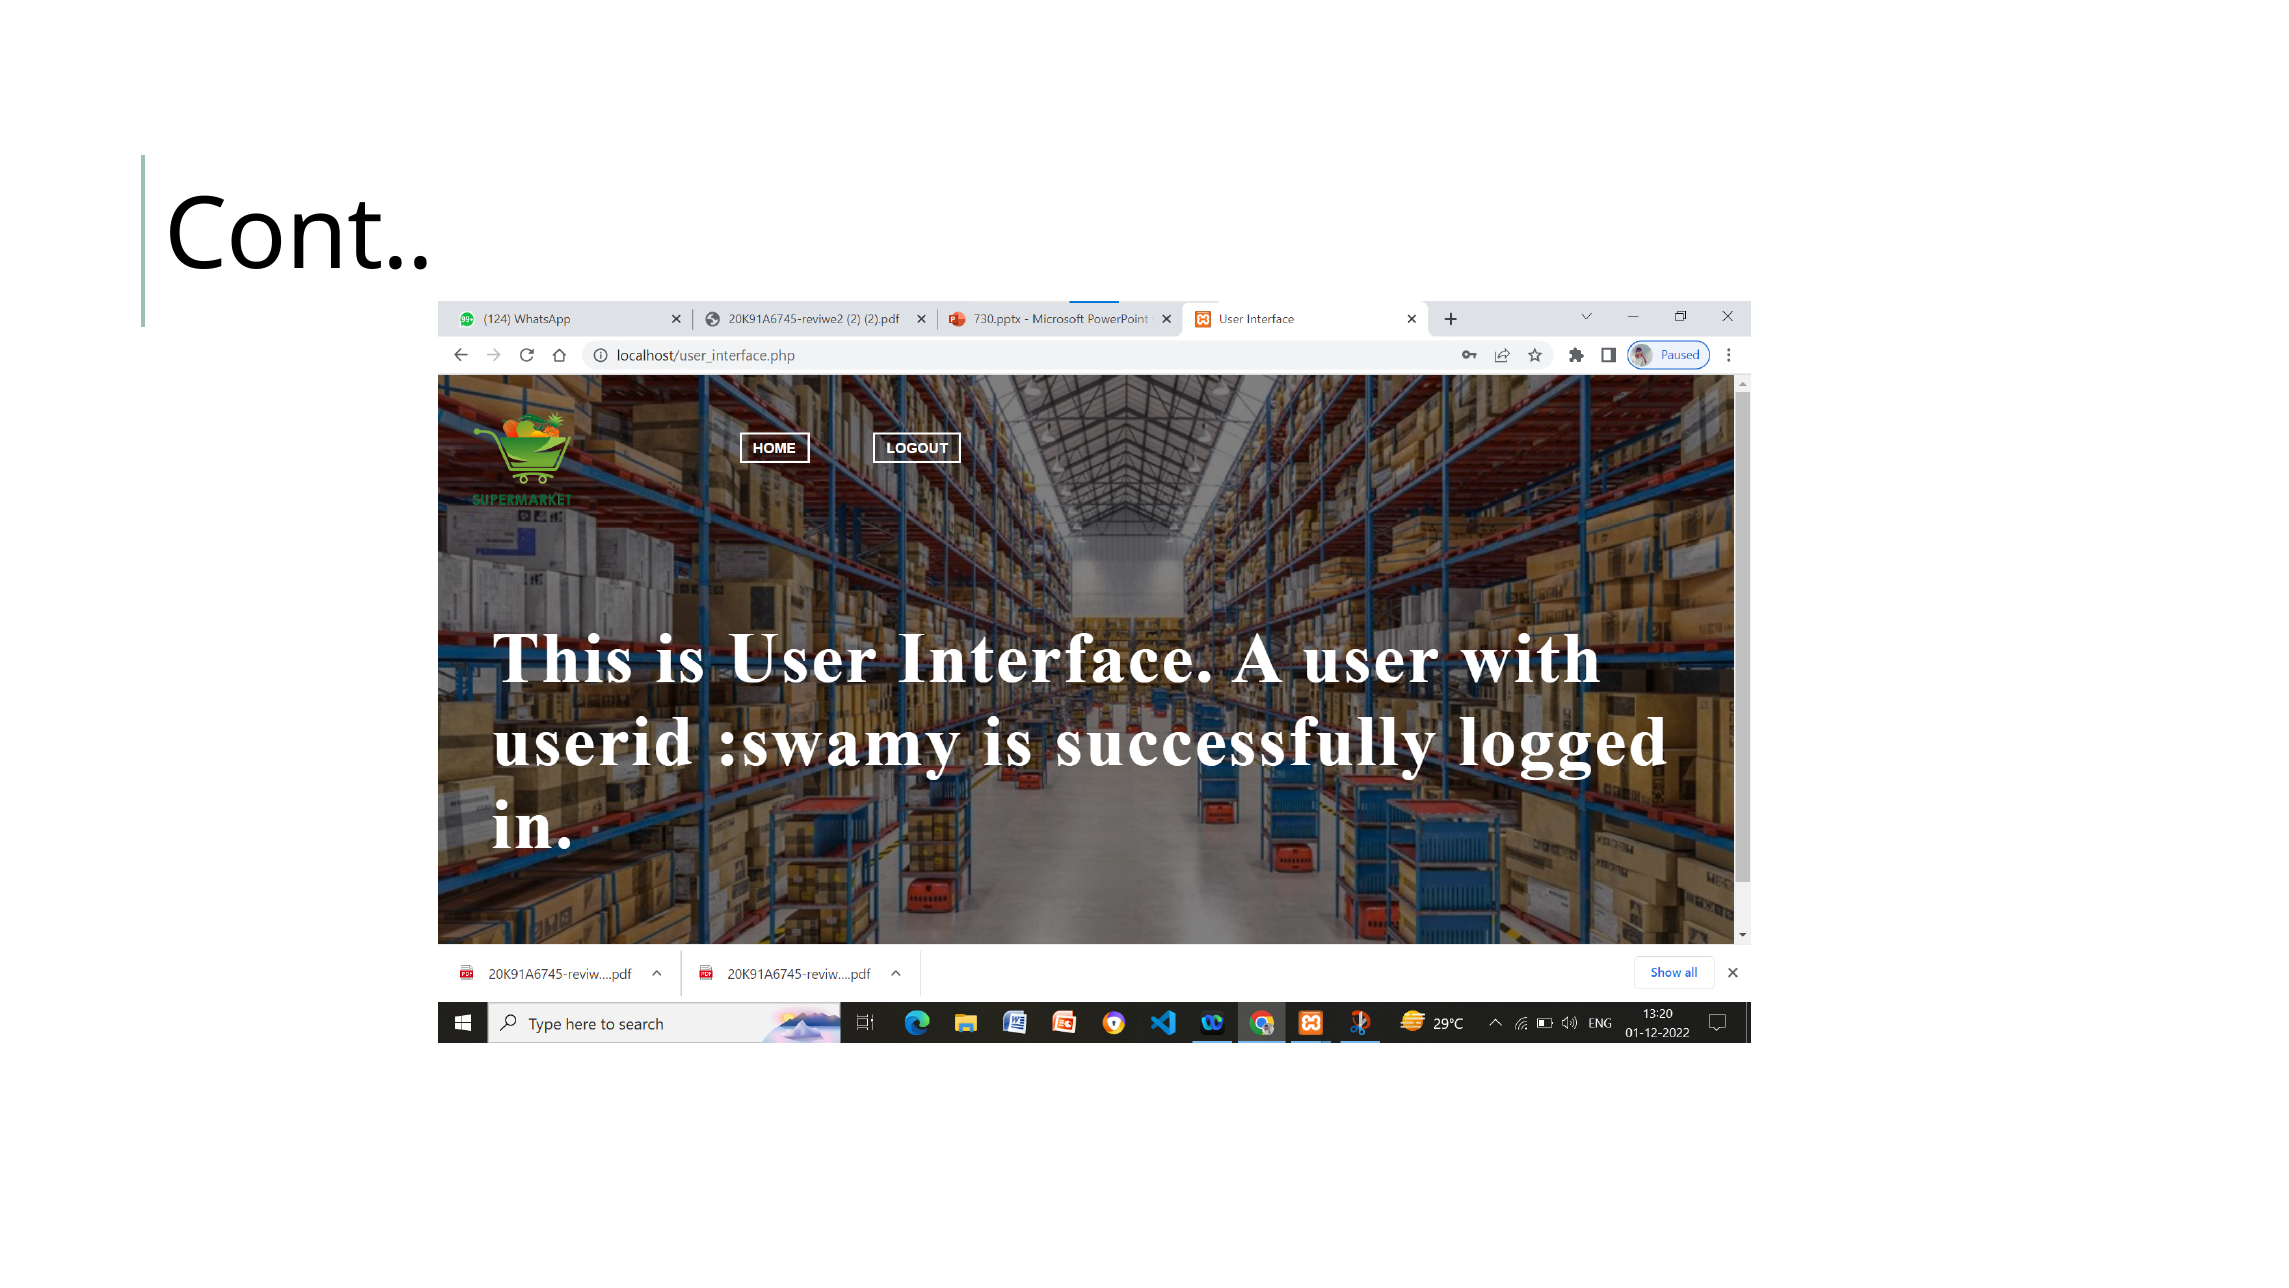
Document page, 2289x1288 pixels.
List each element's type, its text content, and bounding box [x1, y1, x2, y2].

picture [437, 301, 1751, 1044]
text_box Cont.. [123, 174, 1381, 318]
